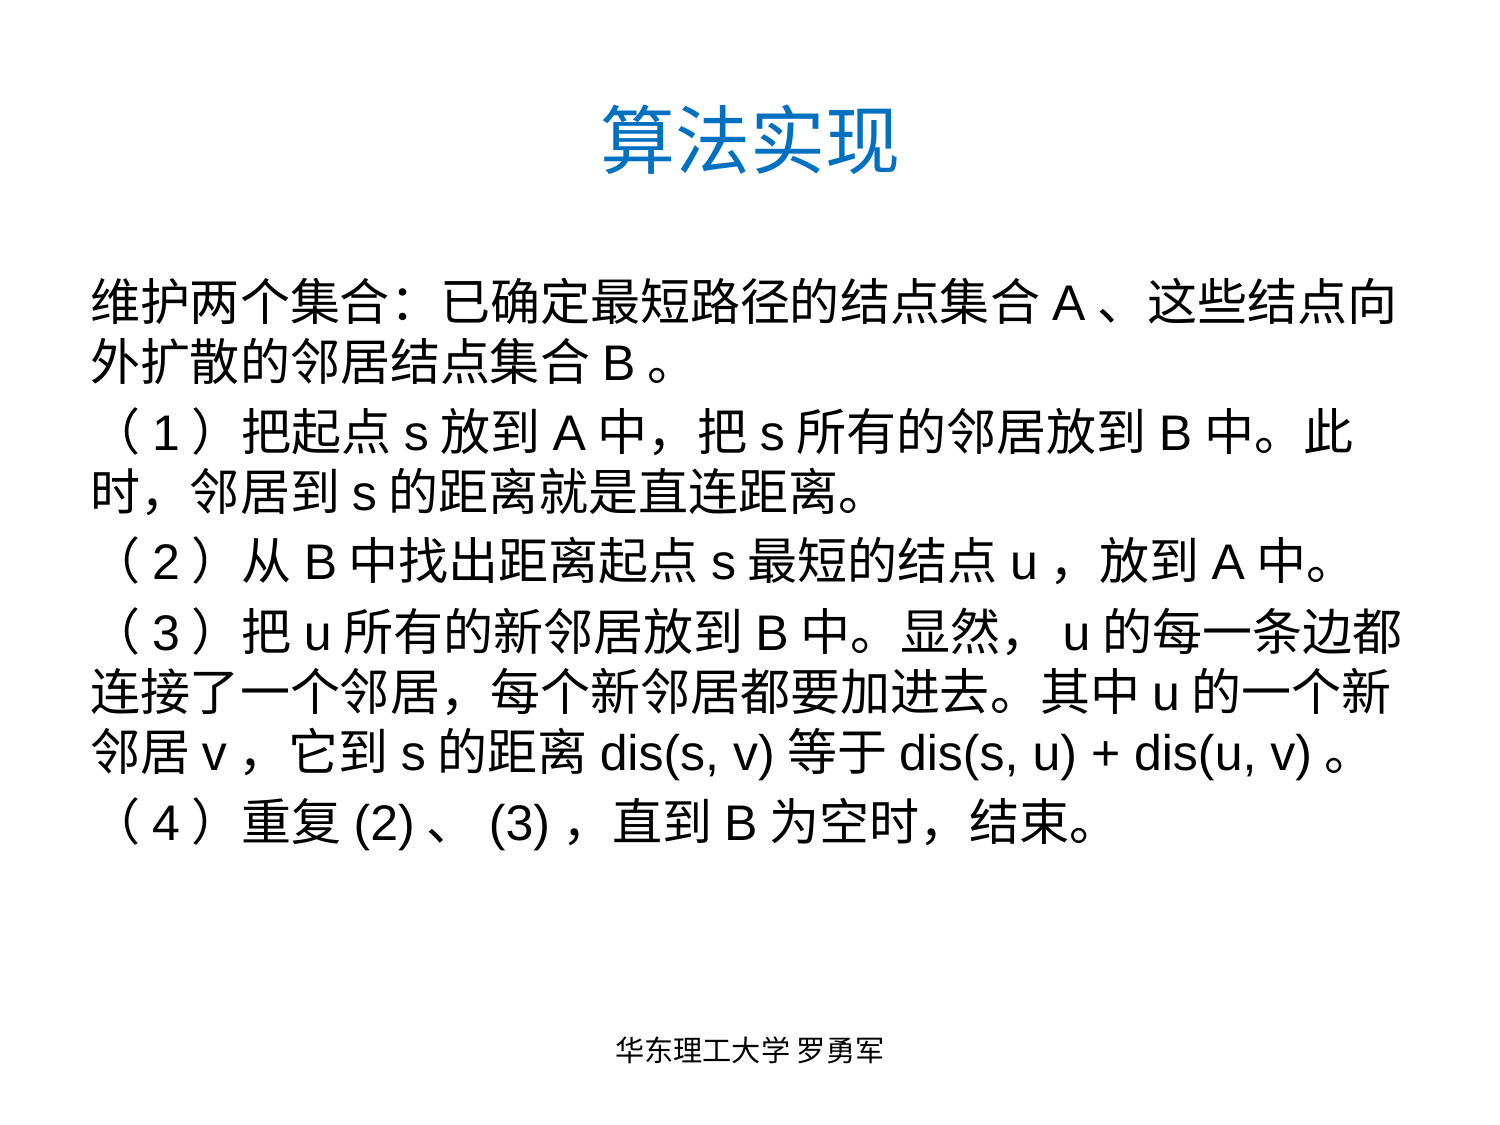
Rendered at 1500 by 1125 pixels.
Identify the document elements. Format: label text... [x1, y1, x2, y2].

footer 华东理工大学 罗勇军 [512, 1024, 988, 1103]
list 维护两个集合：已确定最短路径的结点集合A、这些结点向外扩散的邻居结点集合B。 （1）把起点s放到A中，把s所有的邻居放到B中。此时，邻居到s的距离就是直连距离。 （2）从B中找出距离起点s最短的结点u，放到A中。 （3）把u所有的新邻居放到B中。显然，u的每一条边都连接了一个邻居，每个新邻居都要加进去。其中u的一个新邻居v，它到s的距离dis(s, v)等于dis(s, u) + dis(u, v)。 （4）重复(2)、(3)，直到B为空时，结束。 [75, 262, 1425, 1005]
title 算法实现 [75, 45, 1425, 233]
